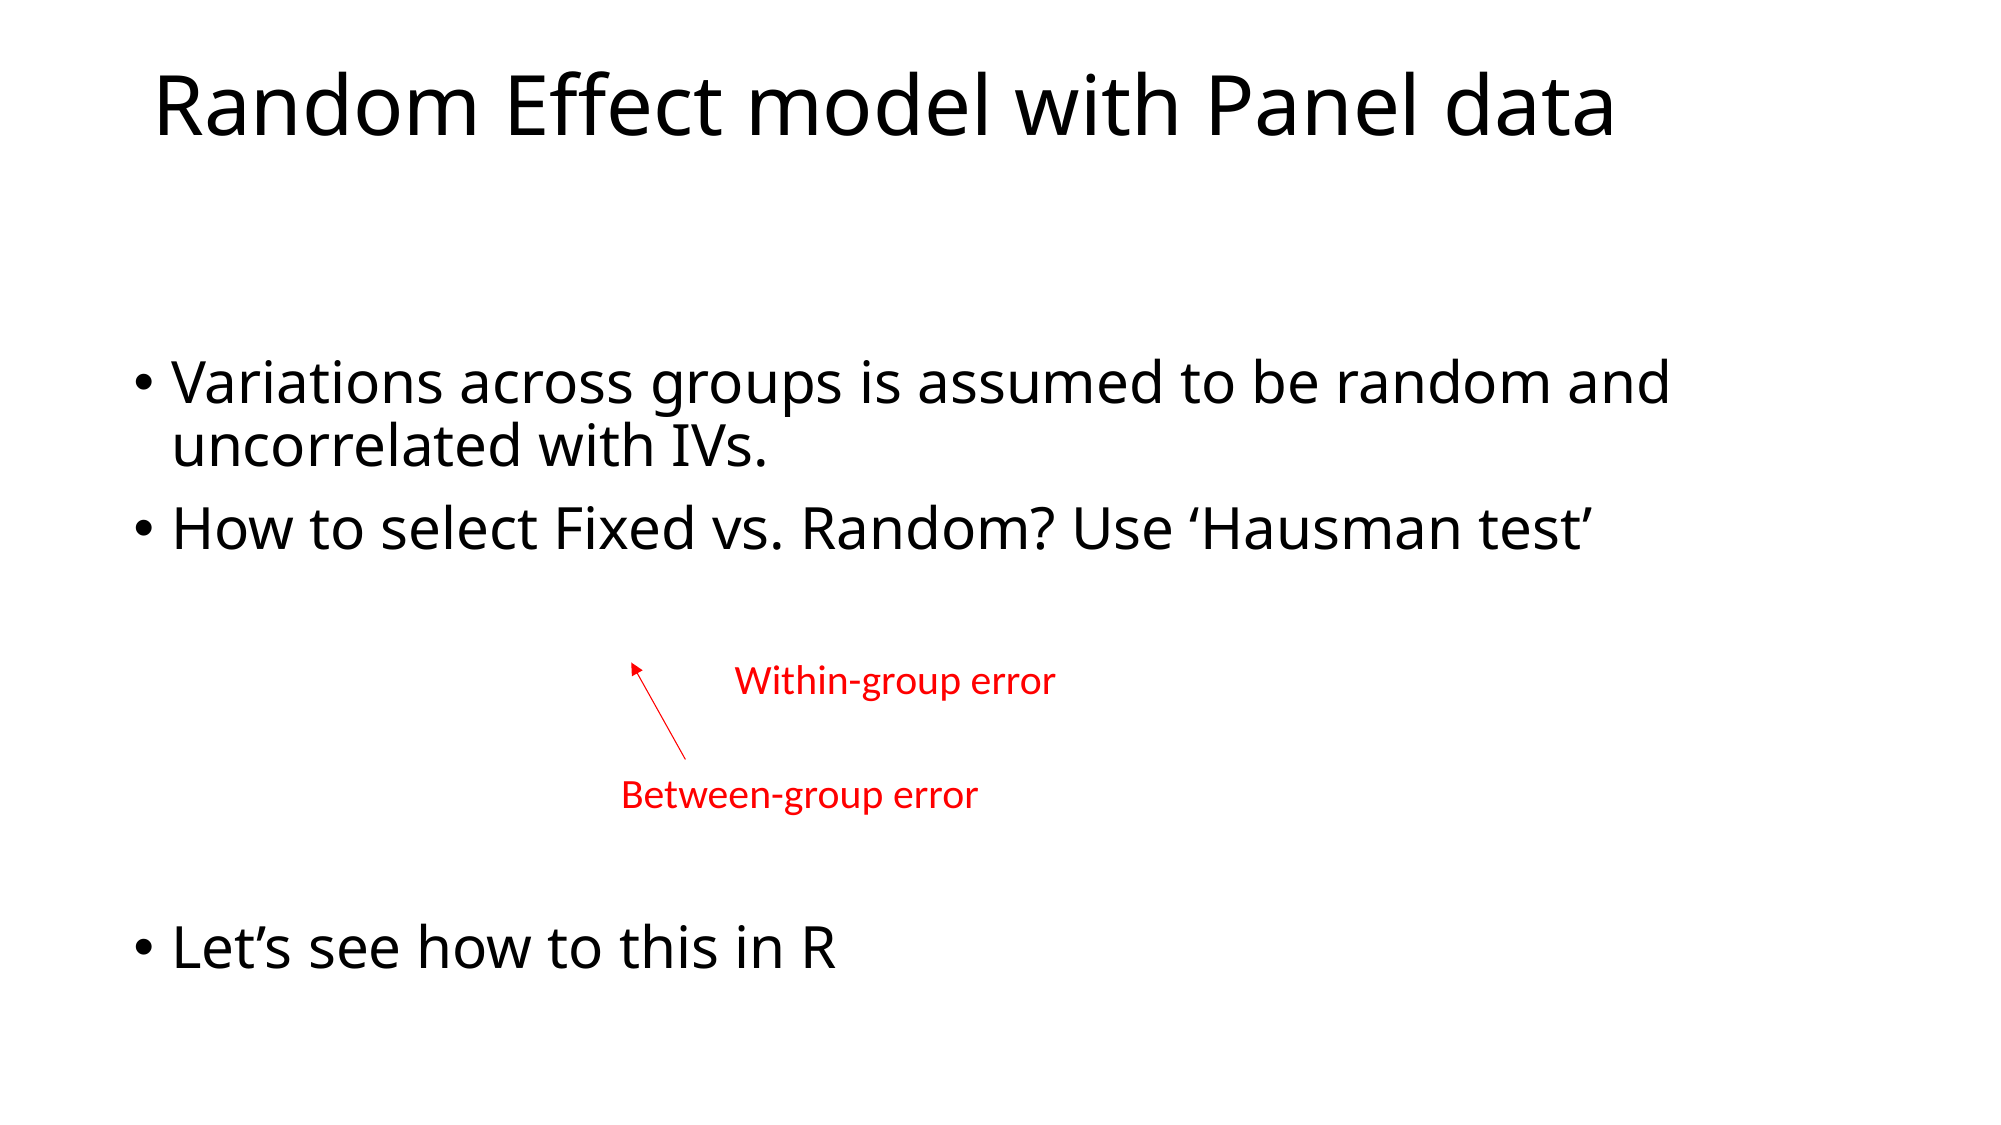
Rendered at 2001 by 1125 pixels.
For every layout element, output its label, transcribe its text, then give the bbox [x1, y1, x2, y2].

title Random Effect model with Panel data [137, 0, 1863, 218]
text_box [631, 662, 686, 760]
text_box Between-group error [606, 759, 1021, 825]
text_box Within-group error [719, 645, 1322, 711]
